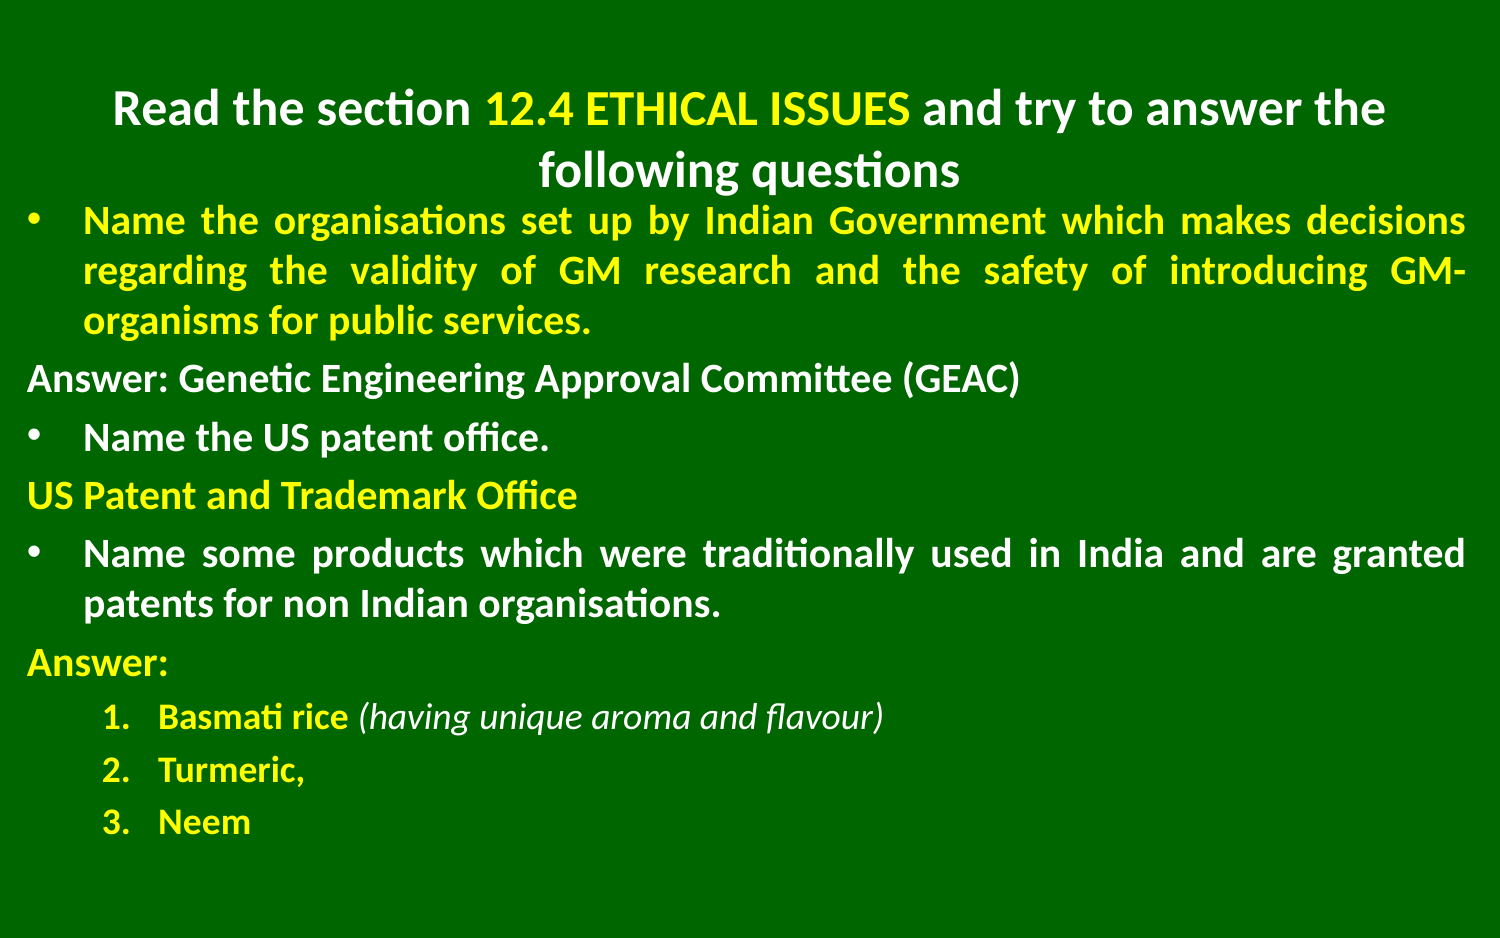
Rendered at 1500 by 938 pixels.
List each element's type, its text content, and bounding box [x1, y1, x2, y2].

list Name the organisations set up by Indian Government which makes decisions regarding the validity of GM research and the safety of introducing GM-organisms for public services. Answer: Genetic Engineering Approval Committee (GEAC) Name the US patent office. US Patent and Trademark Office Name some products which were traditionally used in India and are granted patents for non Indian organisations. Answer: Basmati rice (having unique aroma and flavour) Turmeric, Neem [11, 185, 1483, 918]
title Read the section 12.4 ETHICAL ISSUES and try to answer the following questions [0, 65, 1500, 206]
